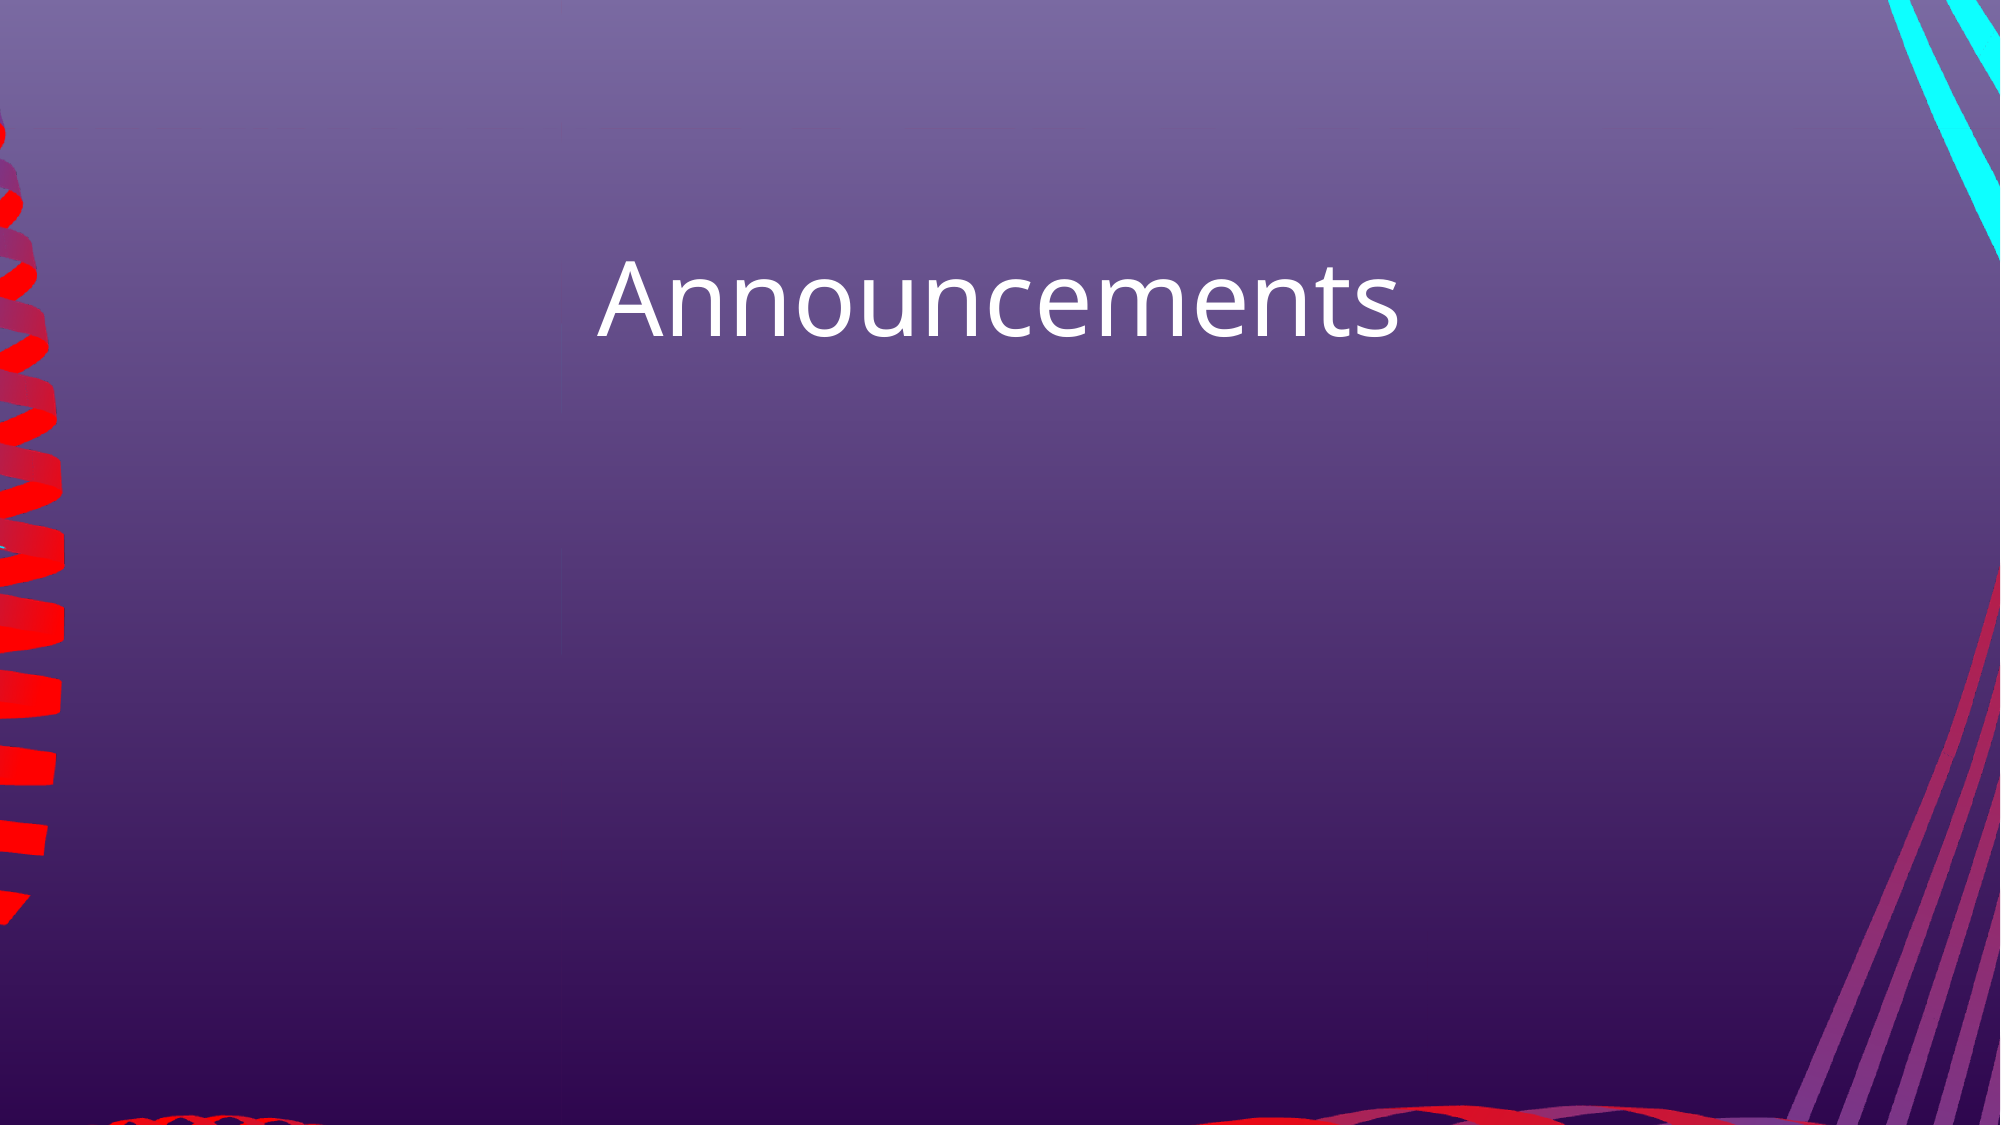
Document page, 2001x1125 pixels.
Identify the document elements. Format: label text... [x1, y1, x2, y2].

picture [0, 0, 2001, 1125]
text_box Announcements [200, 224, 1800, 365]
text_box [200, 675, 1800, 1125]
